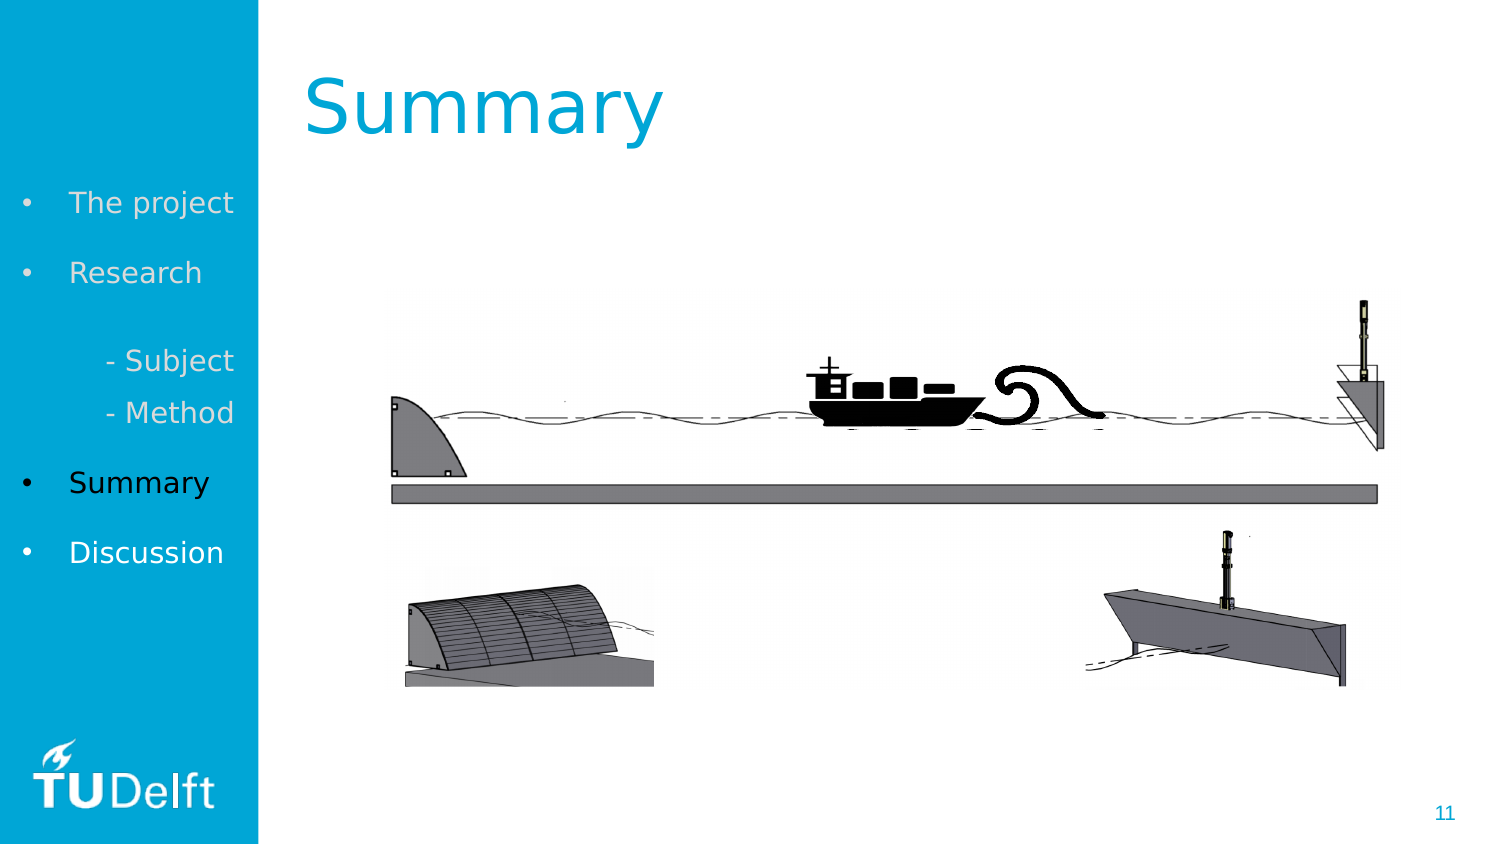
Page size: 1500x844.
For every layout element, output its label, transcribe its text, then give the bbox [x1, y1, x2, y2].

picture [384, 288, 1401, 691]
text_box The project Research - Subject - Method Summary Discussion [7, 177, 278, 577]
text_box Summary [289, 33, 1455, 175]
